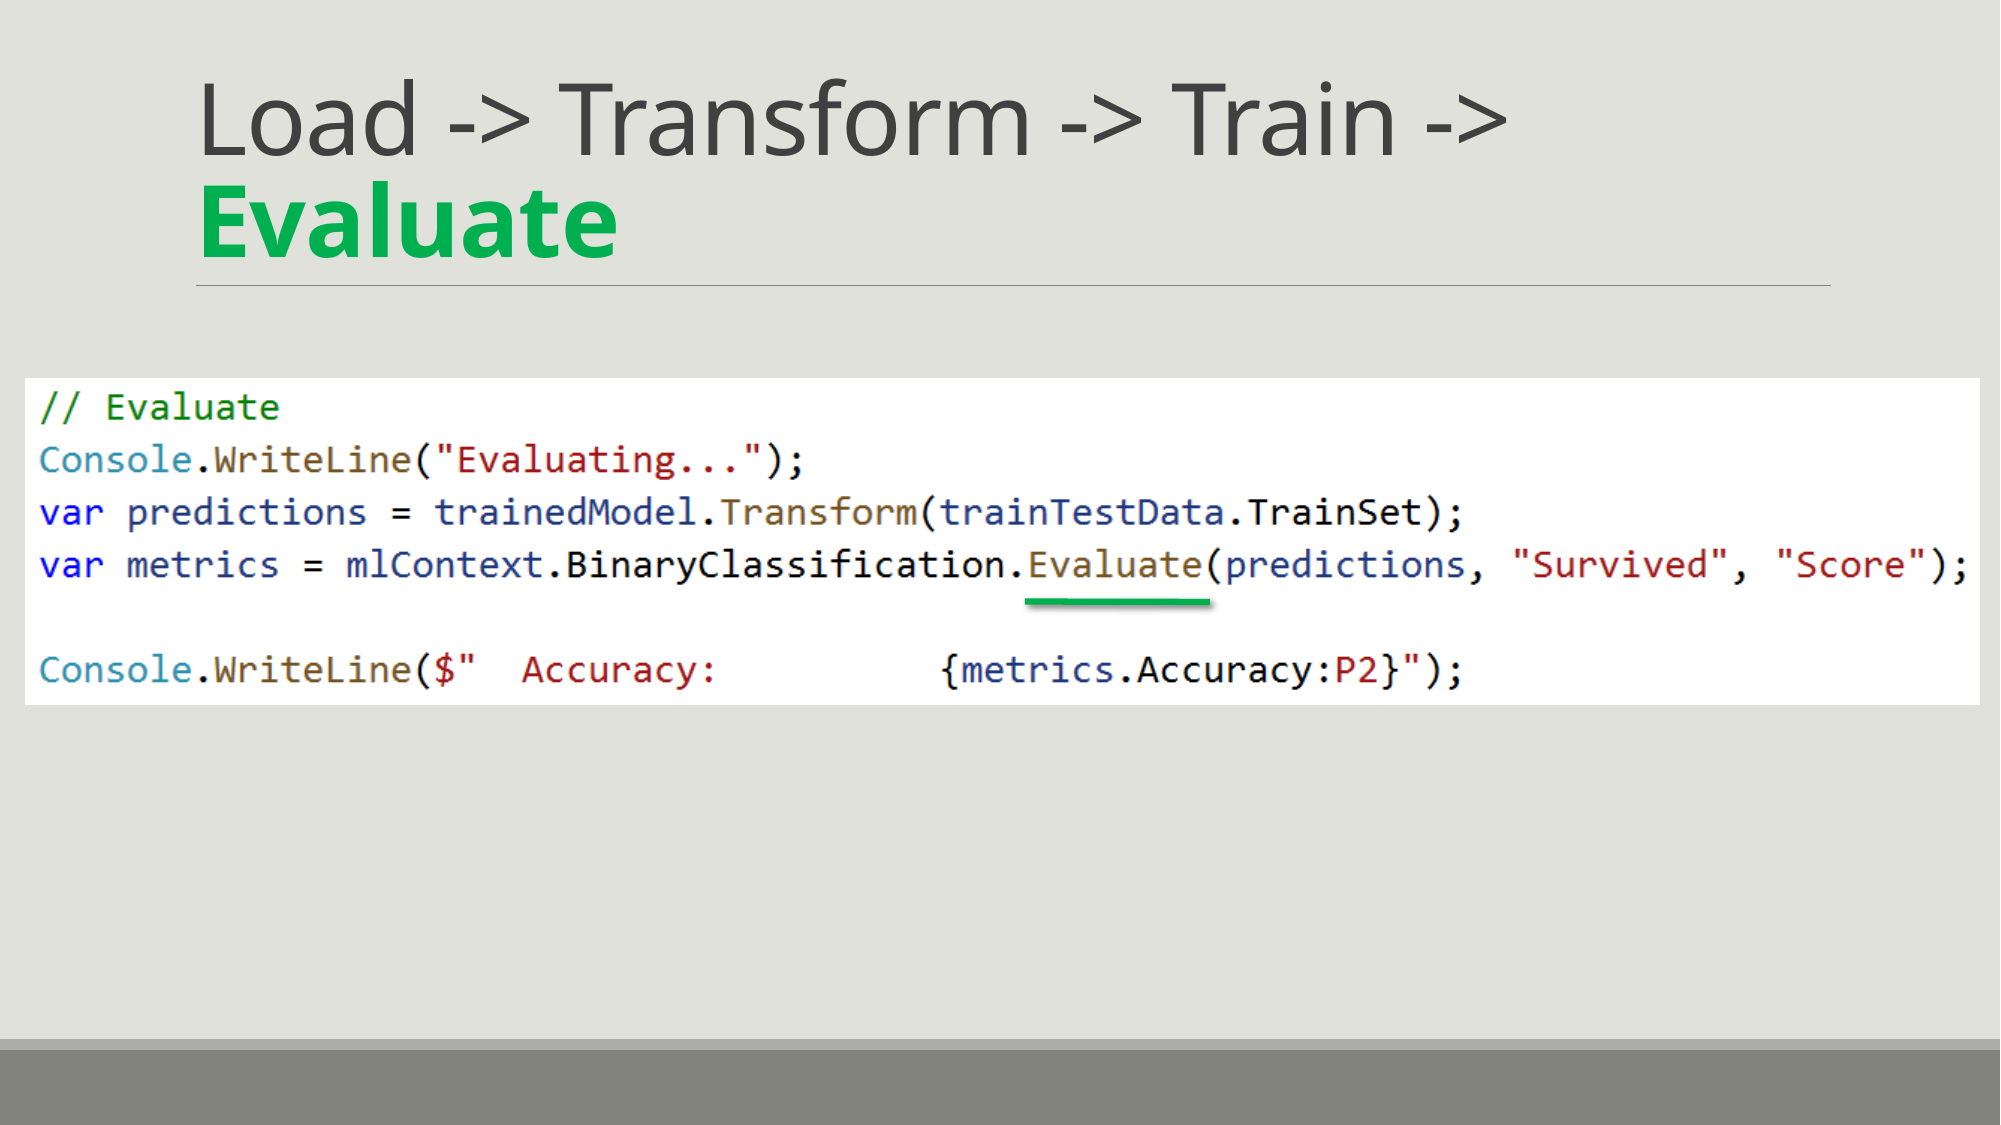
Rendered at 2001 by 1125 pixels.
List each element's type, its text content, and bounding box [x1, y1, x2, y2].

title Load -> Transform -> Train -> Evaluate [180, 47, 1830, 285]
picture [25, 378, 1981, 706]
